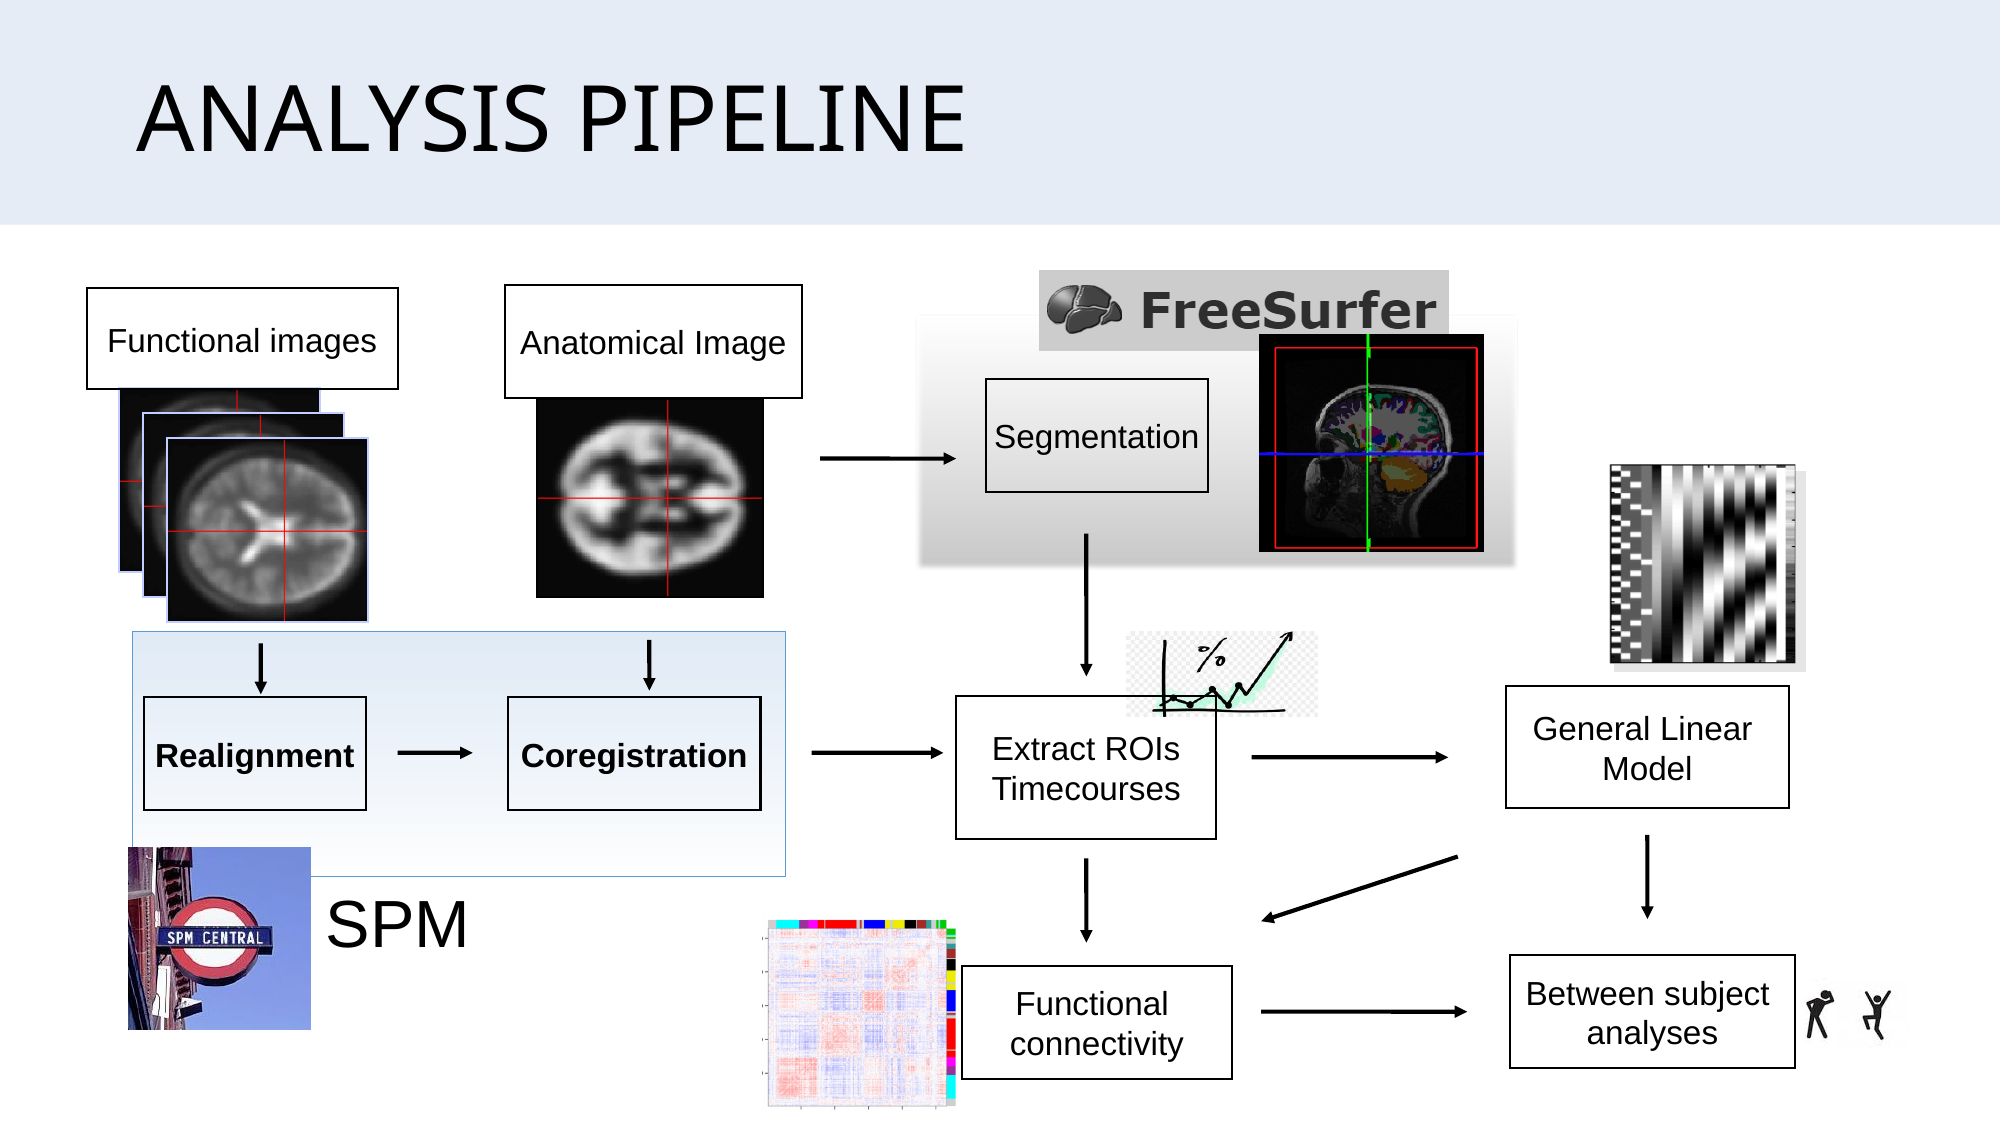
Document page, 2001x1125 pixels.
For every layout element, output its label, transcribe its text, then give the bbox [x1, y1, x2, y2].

text_box [1261, 1005, 1468, 1018]
text_box [0, 0, 2000, 225]
text_box [1080, 533, 1093, 677]
picture [128, 847, 311, 1030]
text_box [254, 643, 268, 695]
text_box [643, 639, 656, 691]
title ANALYSIS PIPELINE [121, 12, 1989, 231]
text_box Realignment [143, 697, 367, 811]
picture [537, 400, 763, 596]
picture [1039, 270, 1484, 552]
picture [762, 912, 958, 1111]
text_box [1261, 856, 1458, 924]
text_box [1641, 834, 1654, 920]
text_box [1251, 751, 1449, 764]
text_box [811, 746, 944, 760]
picture [1604, 463, 1796, 664]
text_box Between subject analyses [1509, 955, 1796, 1069]
text_box Functional images [86, 288, 398, 390]
text_box Extract ROIs Timecourses [956, 695, 1217, 839]
picture [1126, 631, 1318, 717]
text_box [923, 322, 1511, 563]
text_box Coregistration [507, 697, 761, 811]
text_box [132, 631, 786, 877]
text_box [1080, 858, 1093, 943]
list SPM [311, 882, 488, 996]
text_box [820, 452, 957, 465]
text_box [119, 389, 367, 621]
text_box Anatomical Image [504, 284, 803, 398]
text_box Functional connectivity [962, 966, 1232, 1079]
text_box General Linear Model [1506, 685, 1789, 809]
text_box Segmentation [985, 378, 1209, 492]
text_box [397, 746, 473, 760]
picture [1788, 978, 1909, 1048]
